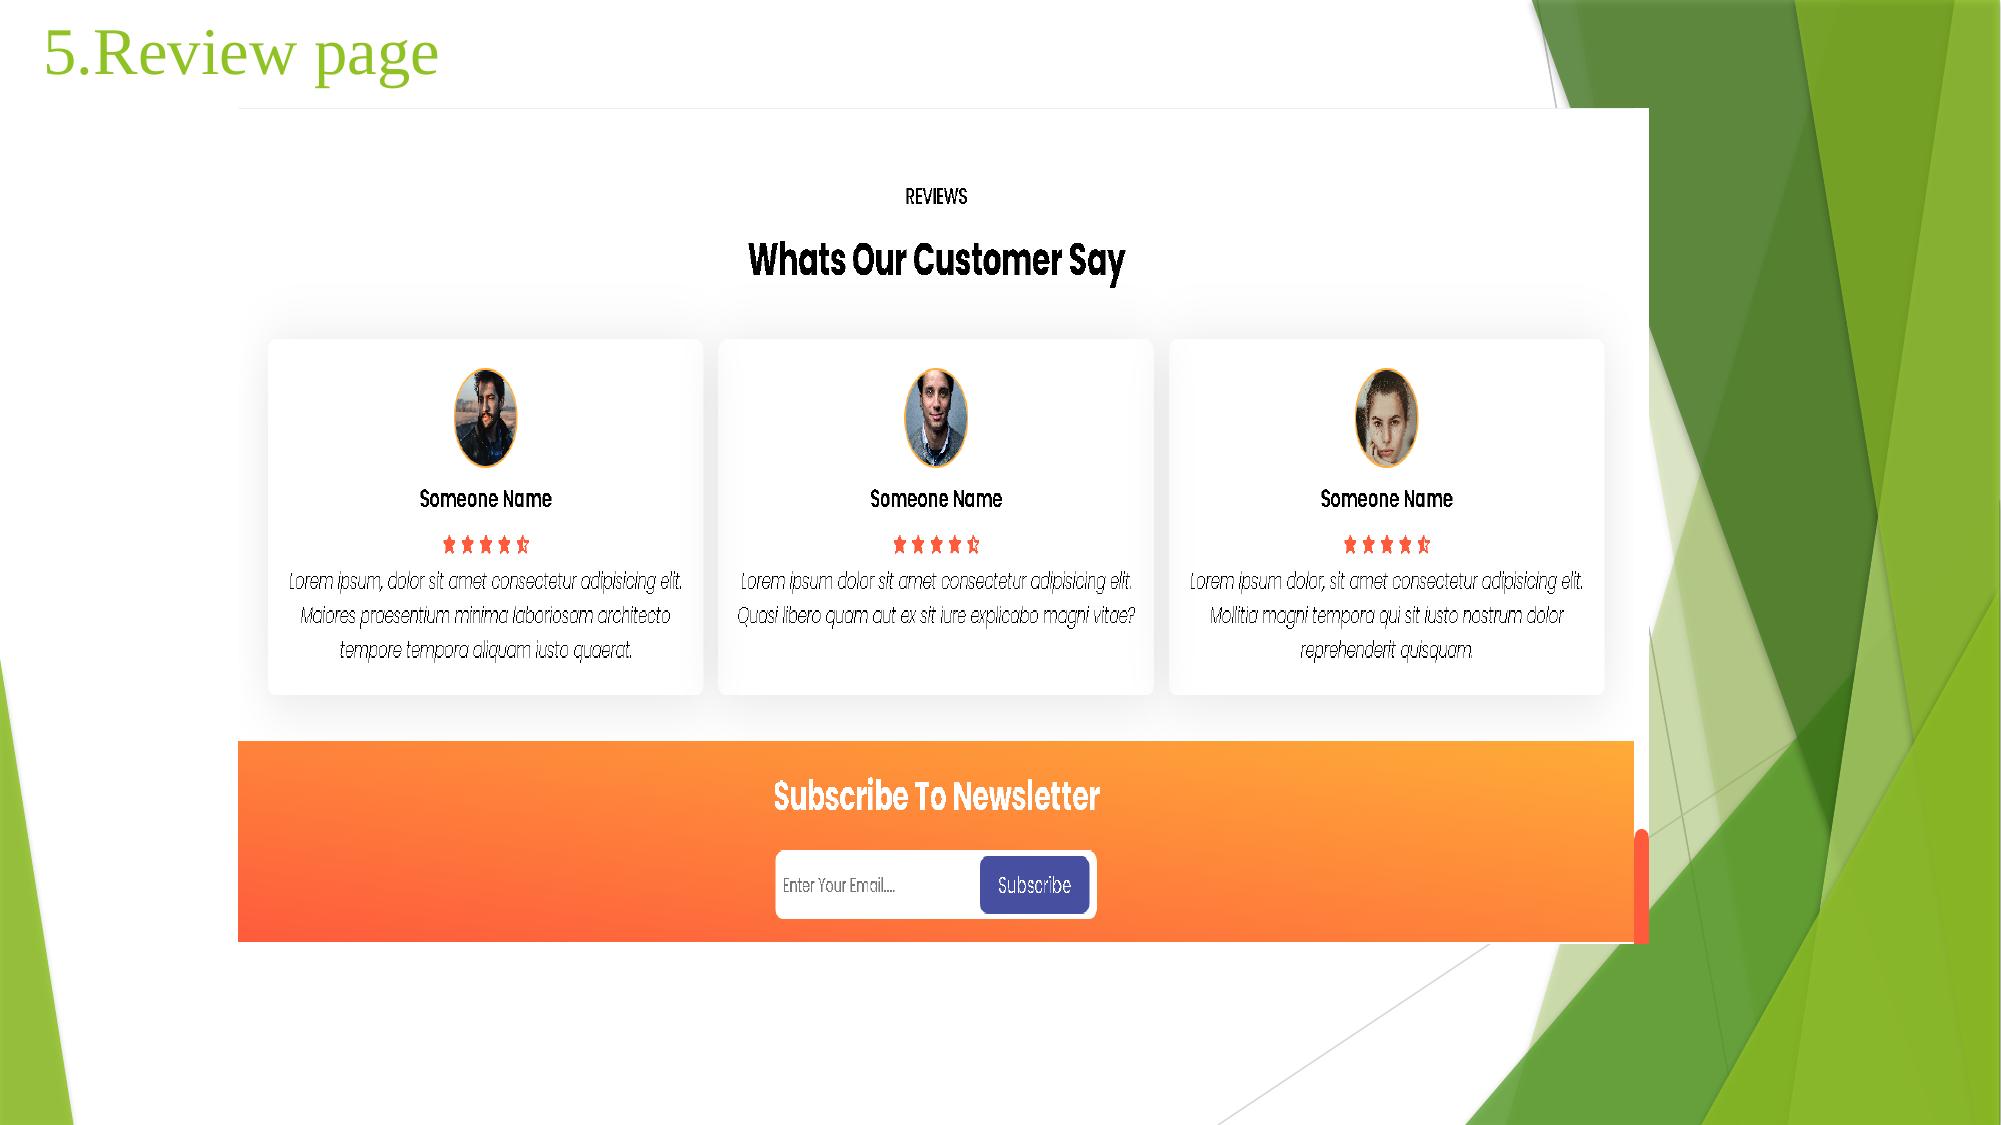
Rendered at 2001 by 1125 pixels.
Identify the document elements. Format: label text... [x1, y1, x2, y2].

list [237, 107, 1649, 945]
title 5.Review page [28, 0, 1439, 217]
